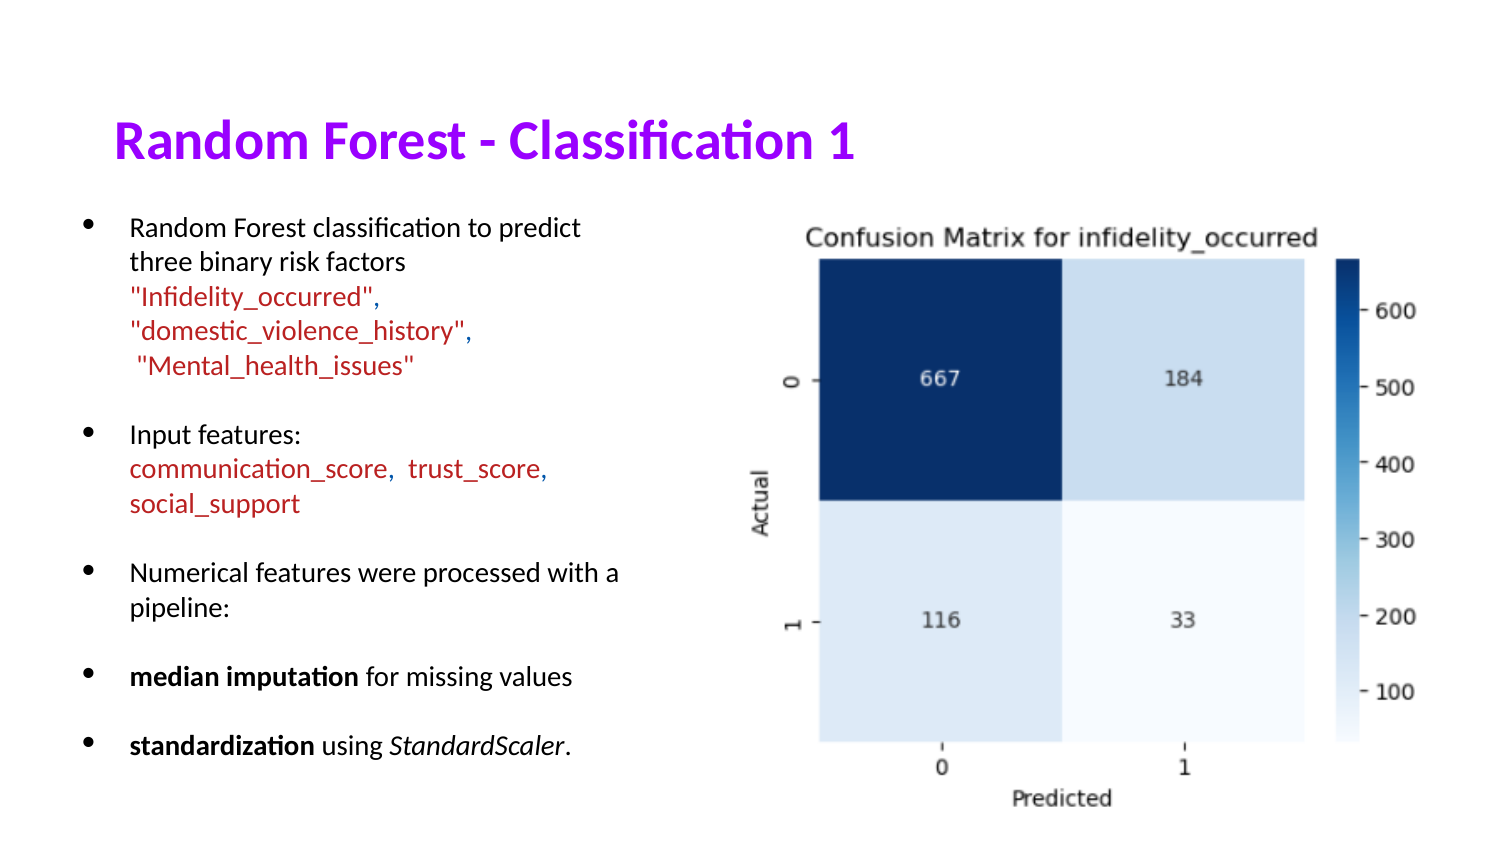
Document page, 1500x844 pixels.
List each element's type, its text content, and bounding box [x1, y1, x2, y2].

picture [710, 214, 1445, 812]
title Random Forest - Classification 1 [103, 44, 1397, 208]
list Random Forest classification to predict three binary risk factors "Infidelity_occurred", "domestic_violence_history", "Mental_health_issues" Input features: communication_score, trust_score, social_support Numerical features were processed with a pipeline: median imputation for missing values standardization using StandardScaler. [50, 202, 661, 841]
